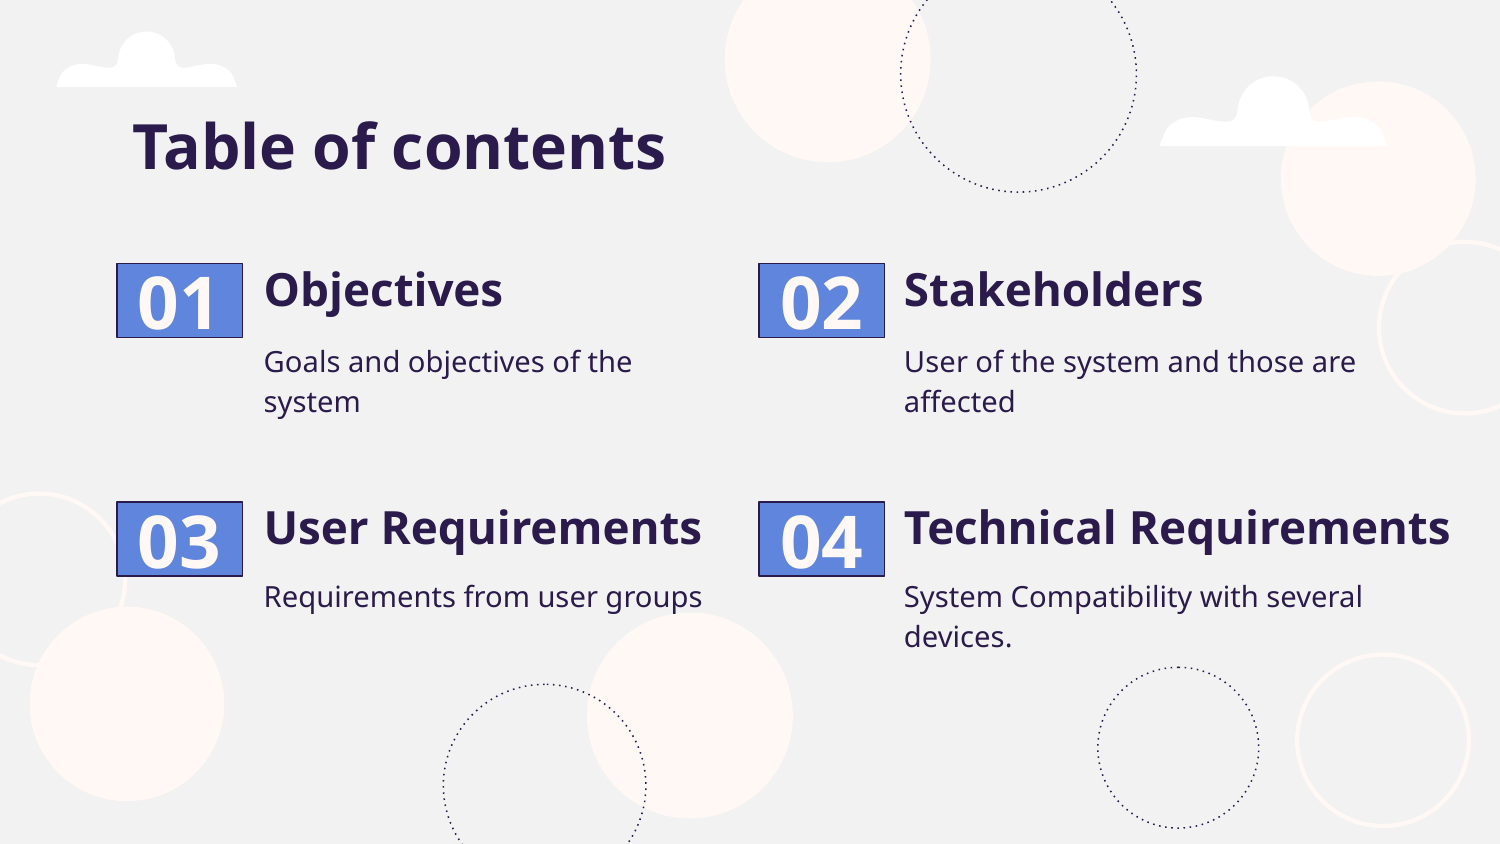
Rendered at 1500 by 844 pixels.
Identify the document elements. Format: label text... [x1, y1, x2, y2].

subtitle Objectives [248, 270, 743, 323]
subtitle User of the system and those are affected [888, 323, 1383, 410]
subtitle Goals and objectives of the system [248, 323, 743, 410]
title Table of contents [116, 91, 1383, 183]
subtitle Requirements from user groups [248, 558, 743, 645]
subtitle Technical Requirements [888, 508, 1500, 569]
subtitle User Requirements [248, 508, 743, 558]
title 04 [758, 501, 885, 577]
title 02 [758, 263, 885, 338]
title 03 [116, 501, 243, 577]
subtitle Stakeholders [888, 270, 1383, 323]
subtitle System Compatibility with several devices. [888, 558, 1383, 645]
title 01 [116, 263, 243, 338]
